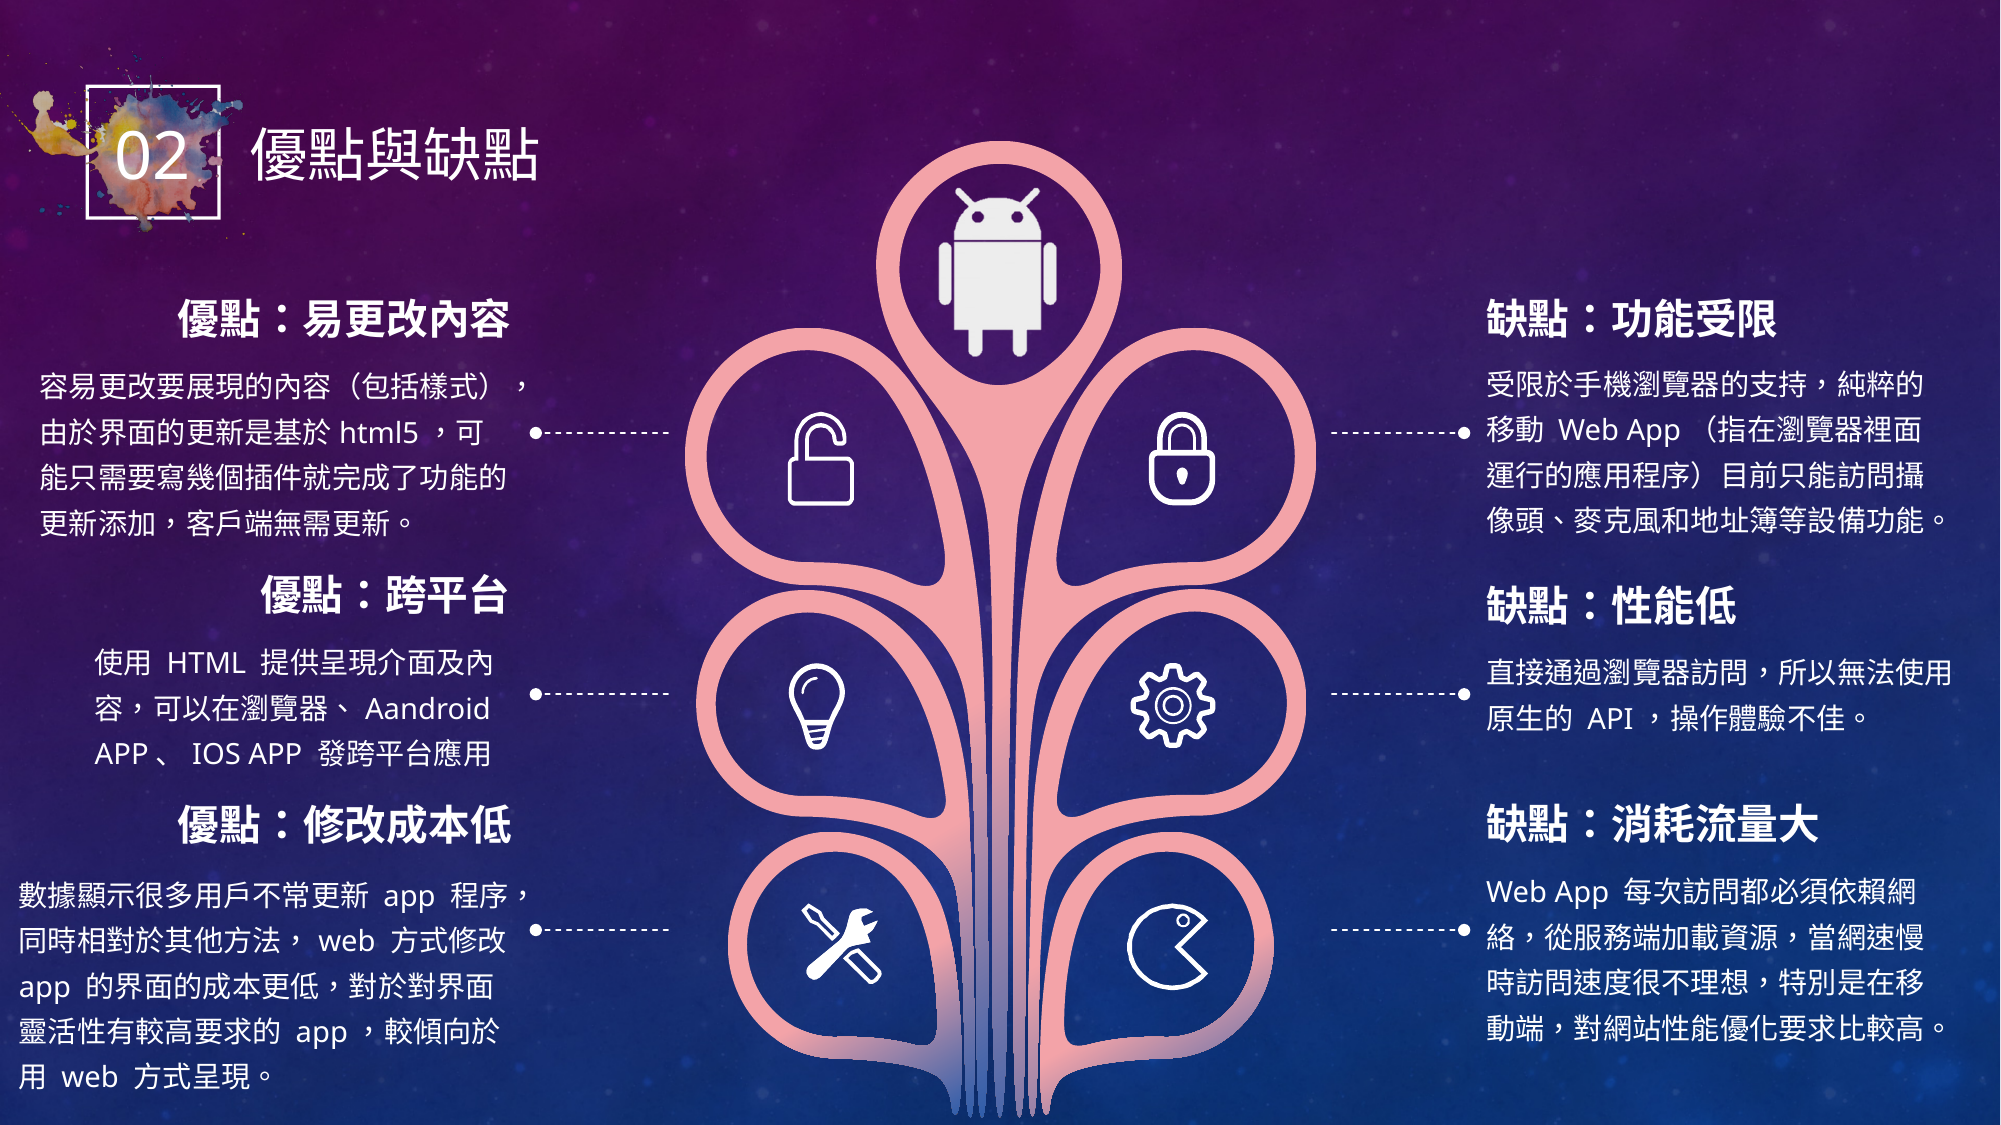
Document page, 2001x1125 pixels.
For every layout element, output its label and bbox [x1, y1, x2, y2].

text_box [3, 791, 528, 1105]
text_box [684, 140, 1317, 1121]
text_box [79, 561, 526, 781]
text_box [1471, 571, 1975, 745]
text_box [0, 42, 681, 240]
text_box [1471, 790, 1942, 1056]
picture [0, 0, 2001, 1125]
text_box [1471, 284, 1942, 548]
text_box [24, 284, 527, 550]
